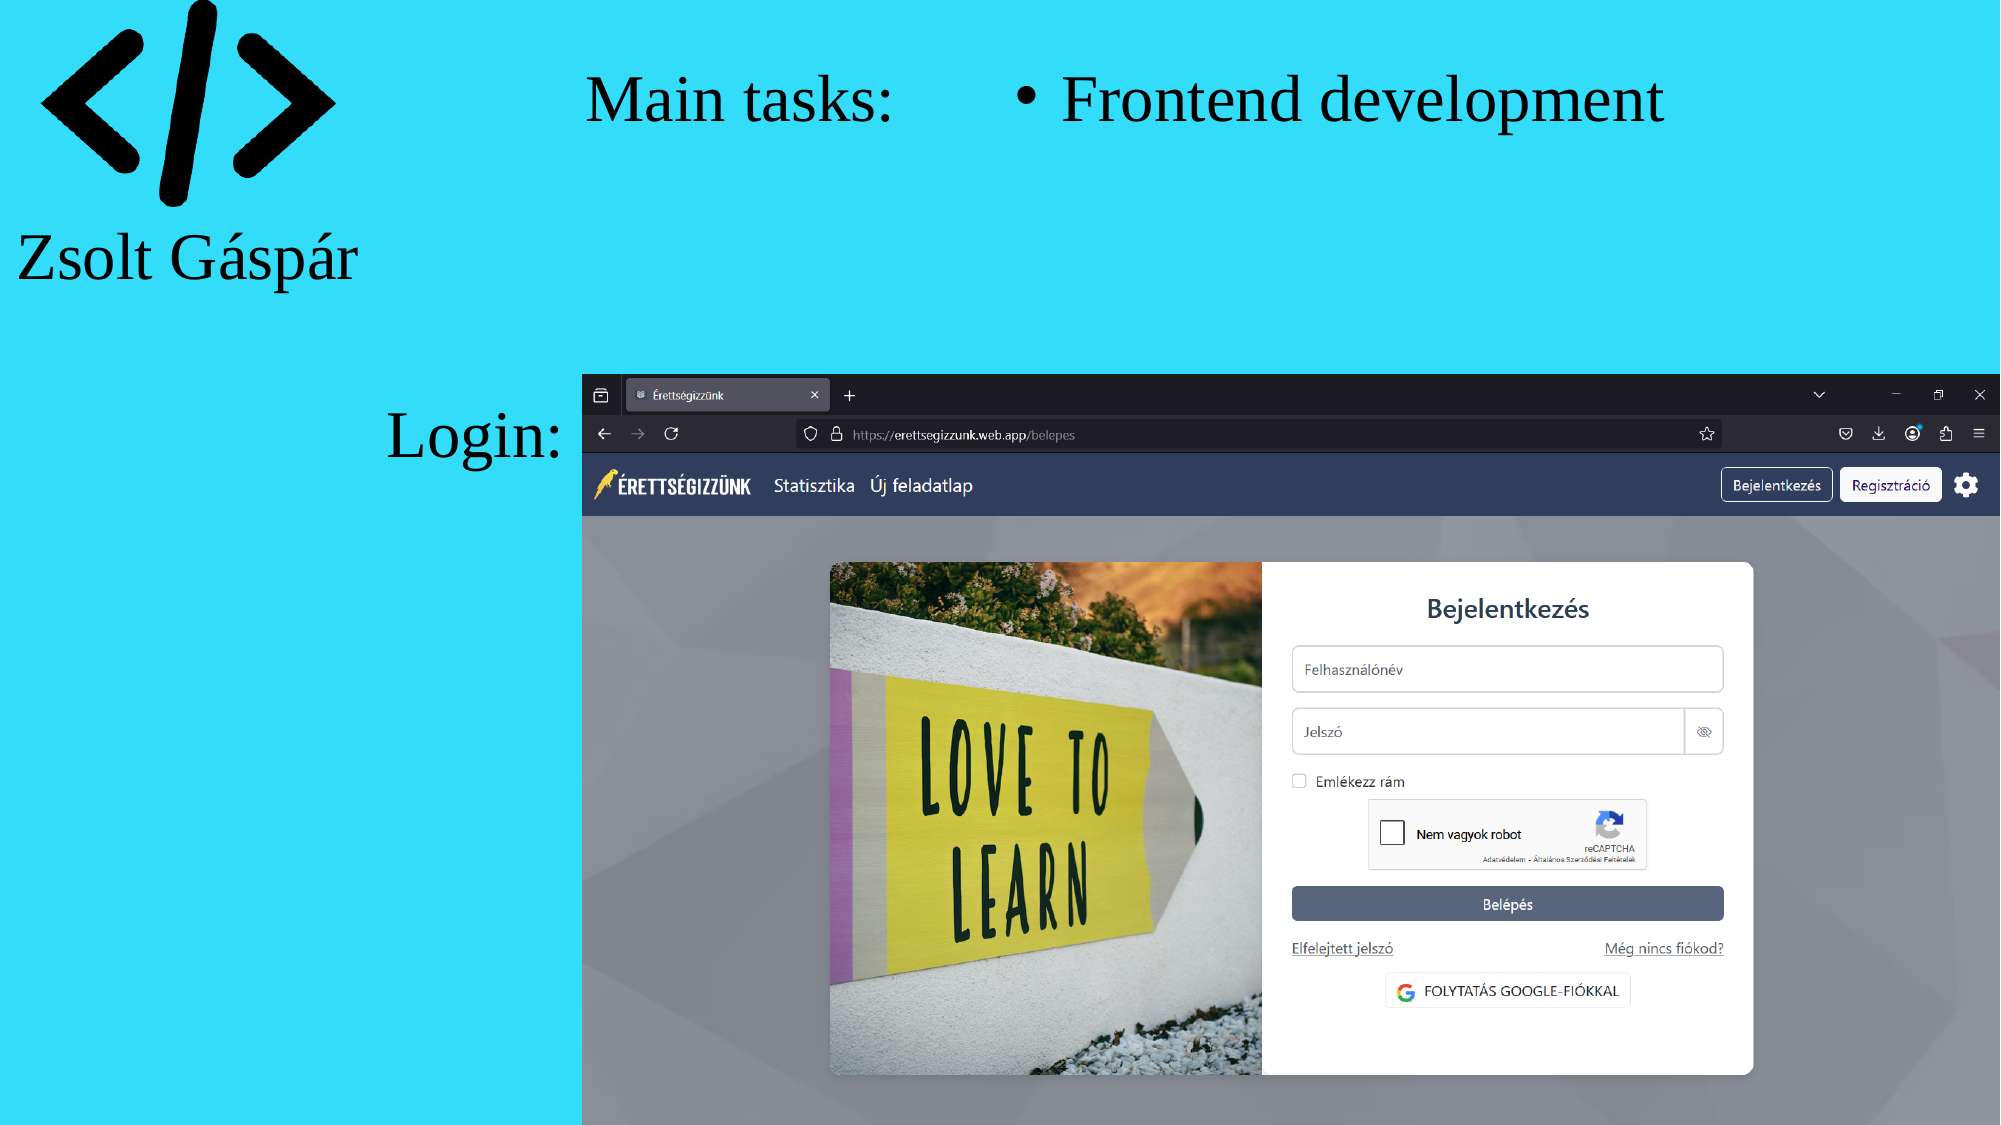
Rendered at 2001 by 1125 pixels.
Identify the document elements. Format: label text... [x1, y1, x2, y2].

text_box [0, 0, 2000, 1125]
picture [39, 0, 336, 208]
picture [582, 307, 2000, 1125]
text_box Zsolt Gáspár [1, 205, 375, 301]
text_box Login: [426, 383, 580, 479]
text_box Frontend development [999, 47, 1977, 142]
text_box Main tasks: [570, 47, 911, 142]
picture [217, 307, 426, 516]
